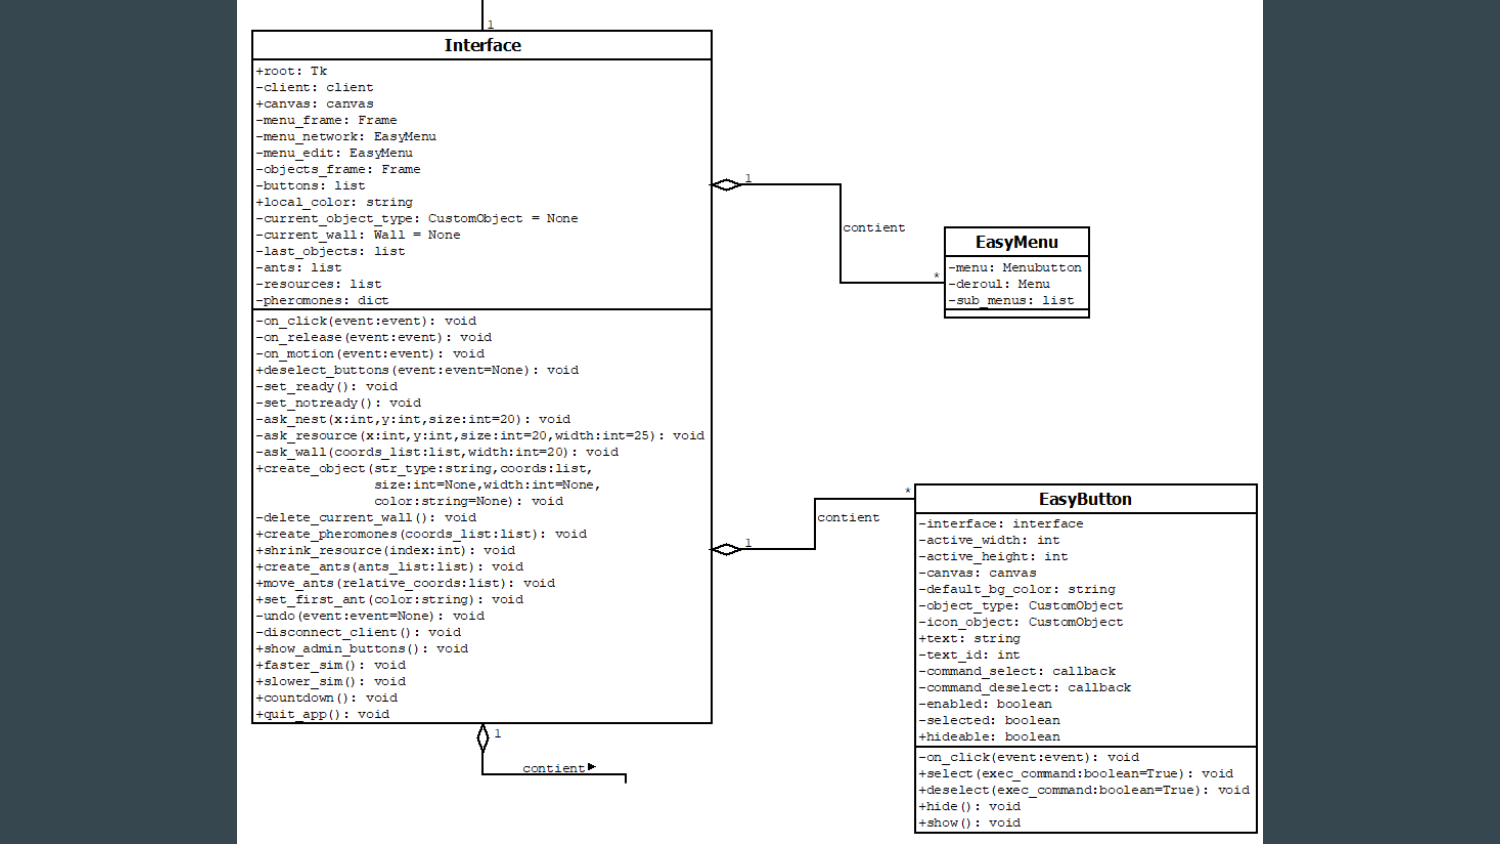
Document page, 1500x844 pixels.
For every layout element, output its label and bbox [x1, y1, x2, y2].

picture [236, 0, 1264, 844]
